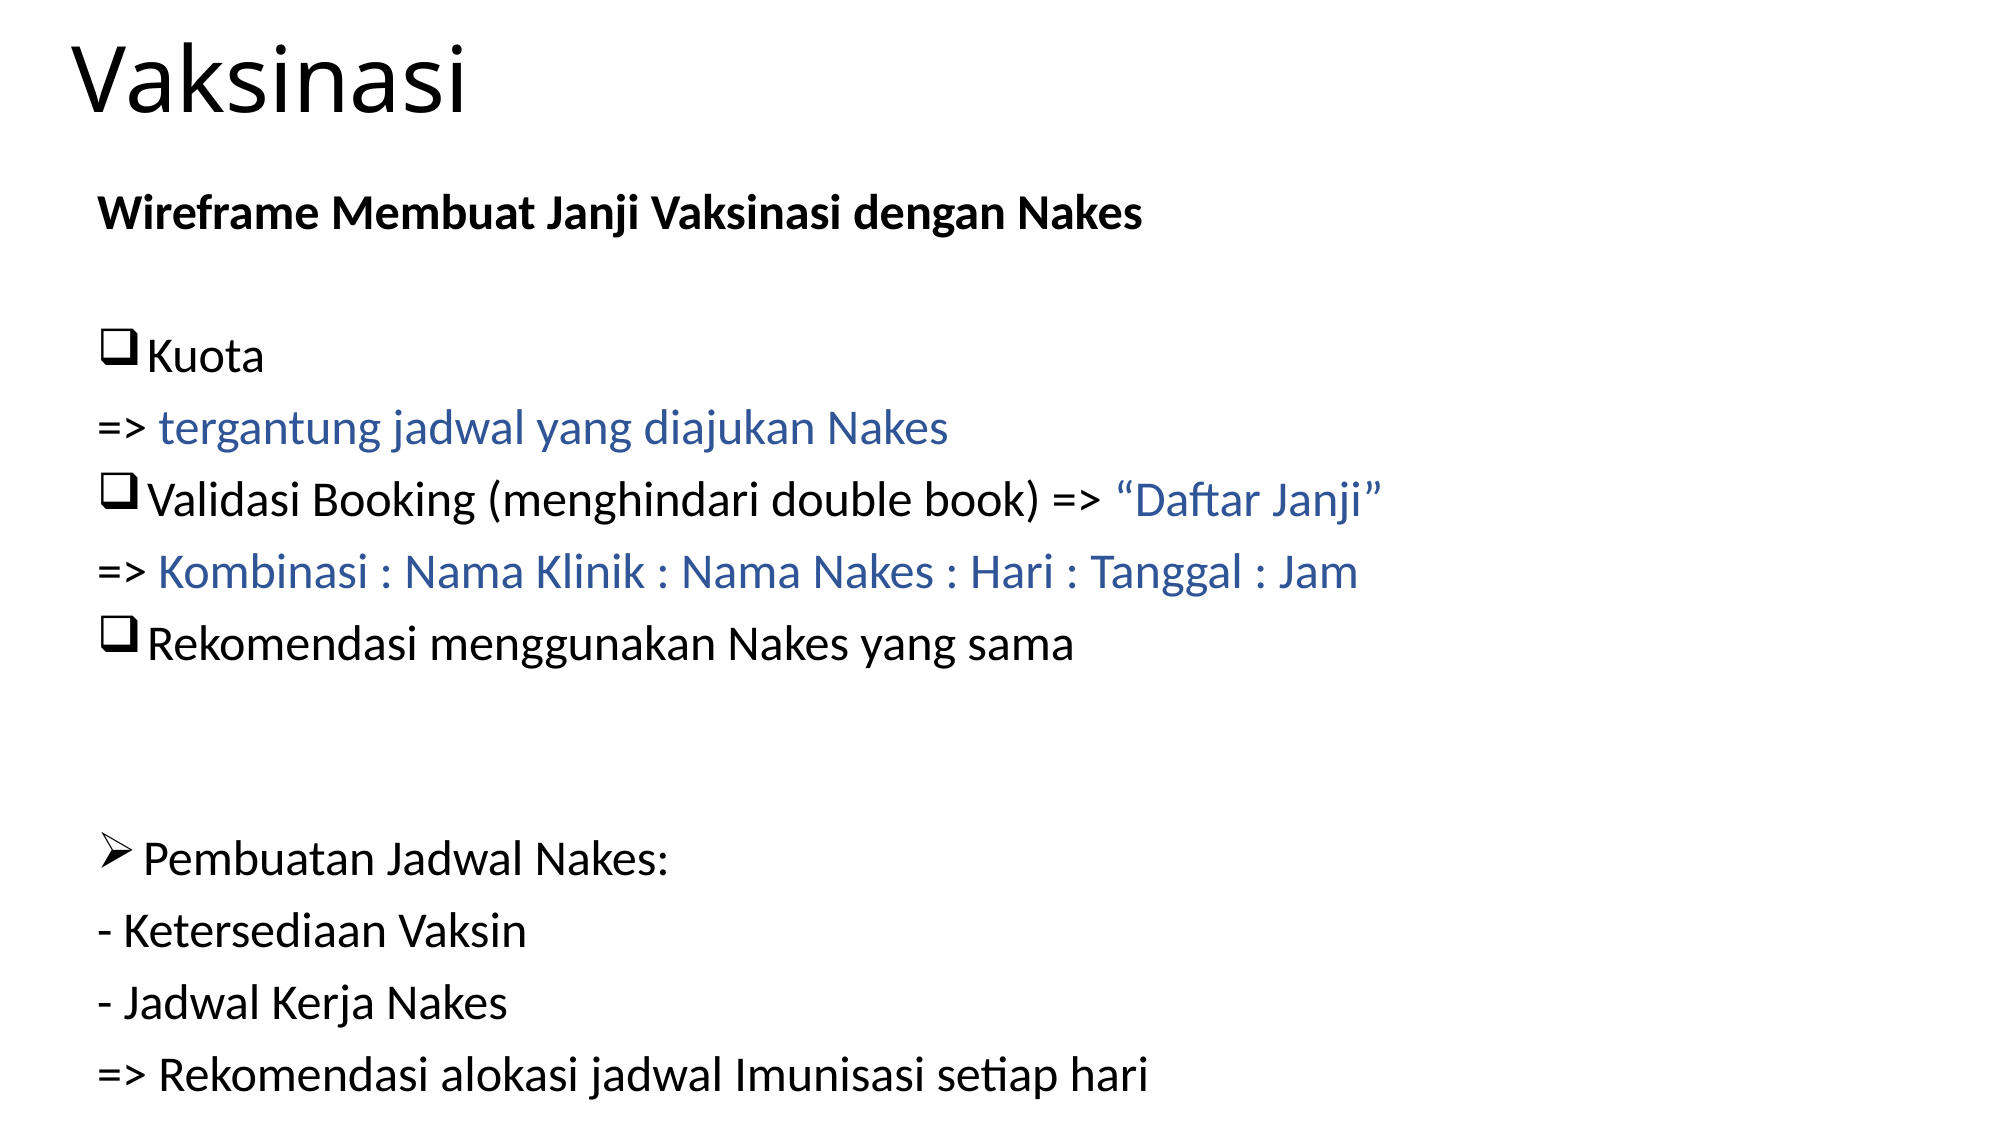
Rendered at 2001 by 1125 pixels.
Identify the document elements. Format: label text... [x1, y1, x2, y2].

title Vaksinasi [56, 13, 1863, 152]
list Wireframe Membuat Janji Vaksinasi dengan Nakes Kuota => tergantung jadwal yang diajukan Nakes Validasi Booking (menghindari double book) => “Daftar Janji” => Kombinasi : Nama Klinik : Nama Nakes : Hari : Tanggal : Jam Rekomendasi menggunakan Nakes yang sama Pembuatan Jadwal Nakes: - Ketersediaan Vaksin - Jadwal Kerja Nakes => Rekomendasi alokasi jadwal Imunisasi setiap hari [82, 178, 1863, 1112]
